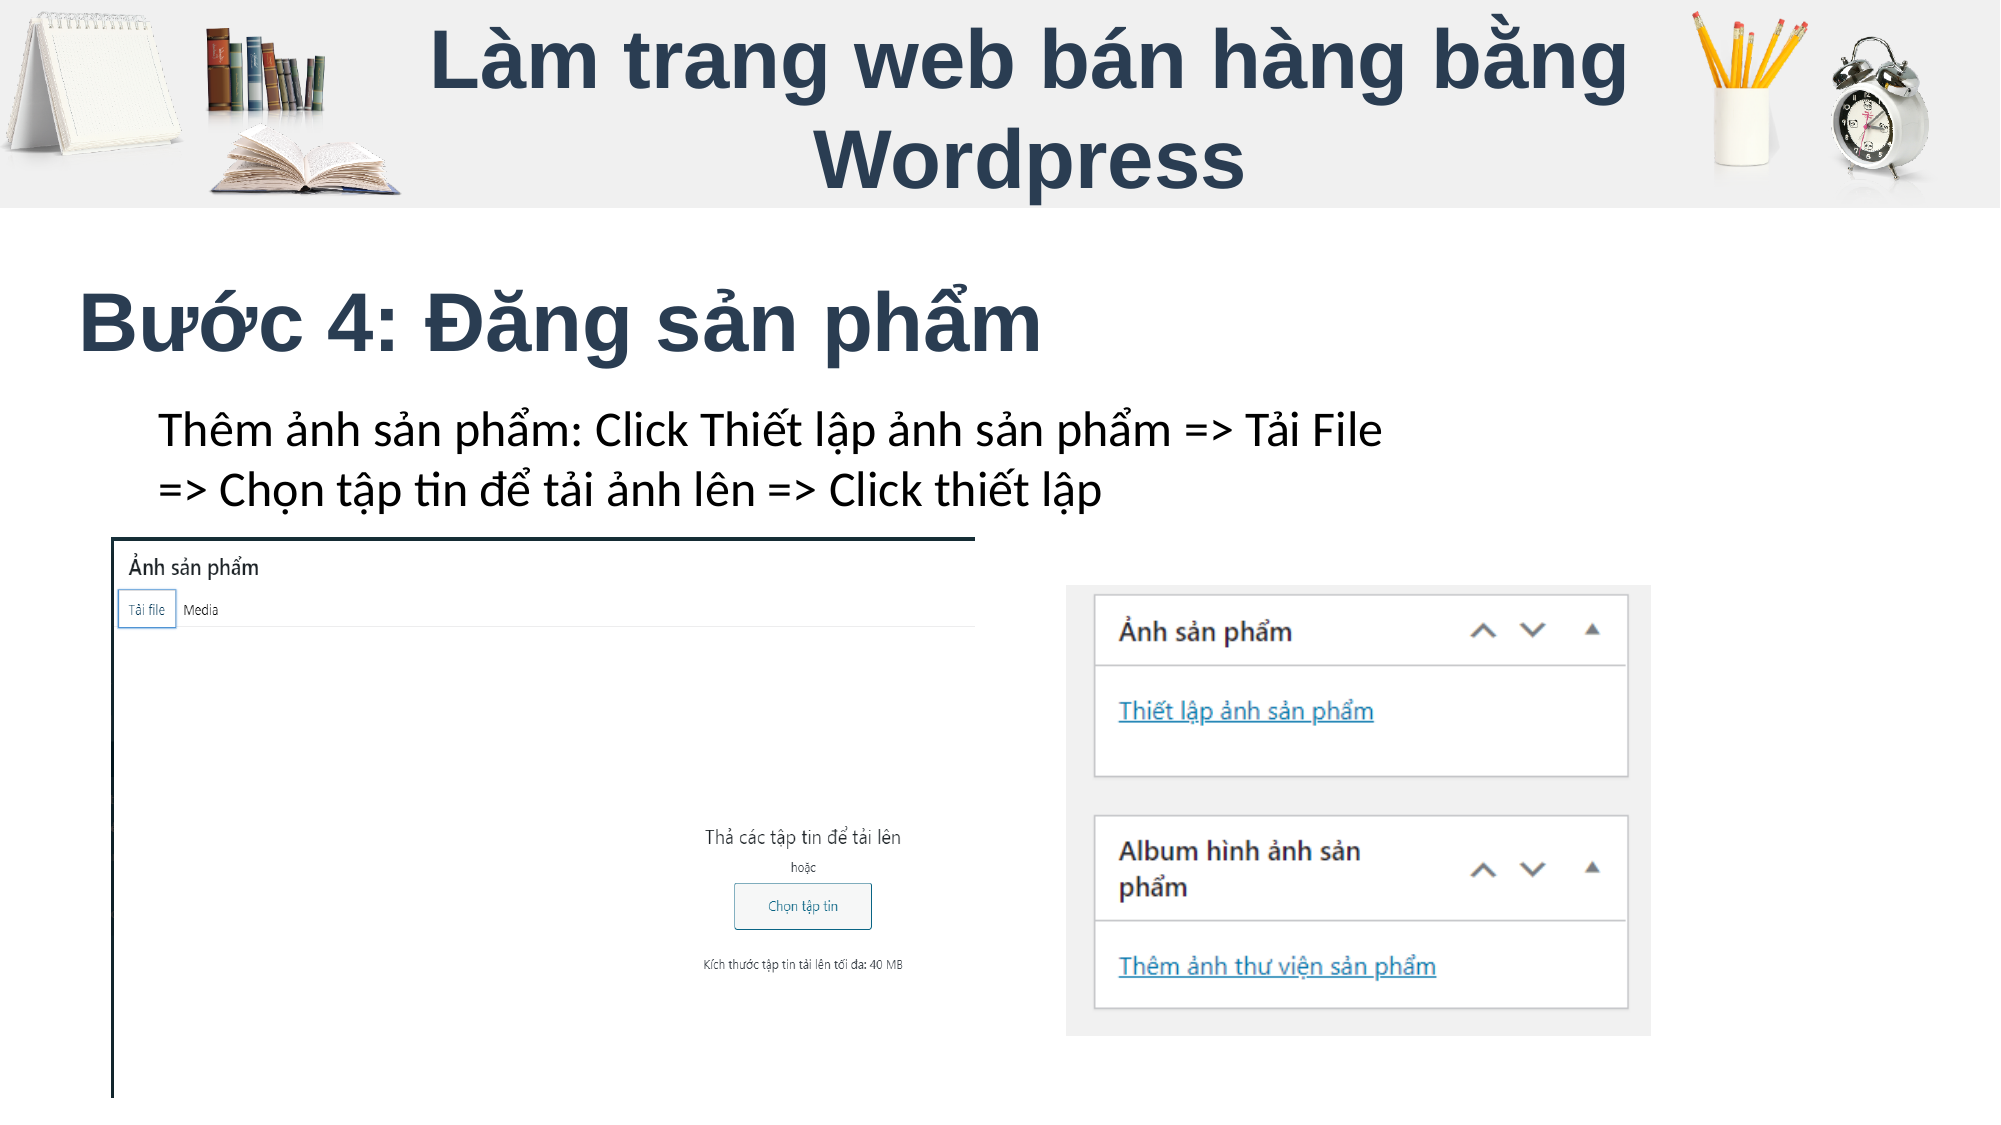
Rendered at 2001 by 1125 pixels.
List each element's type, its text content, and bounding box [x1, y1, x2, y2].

text_box Bước 4: Đăng sản phẩm [63, 188, 1764, 377]
picture [205, 28, 402, 197]
picture [1827, 36, 1939, 212]
text_box Làm trang web bán hàng bằng Wordpress [408, 0, 1653, 188]
text_box Thêm ảnh sản phẩm: Click Thiết lập ảnh sản phẩm => Tải File => Chọn tập tin để tải ảnh lên => Click thiết lập [143, 388, 1613, 524]
text_box [1653, 0, 2000, 209]
picture [0, 11, 186, 173]
picture [1692, 11, 1808, 193]
picture [111, 537, 975, 1098]
picture [1066, 585, 1651, 1036]
text_box [0, 0, 408, 209]
